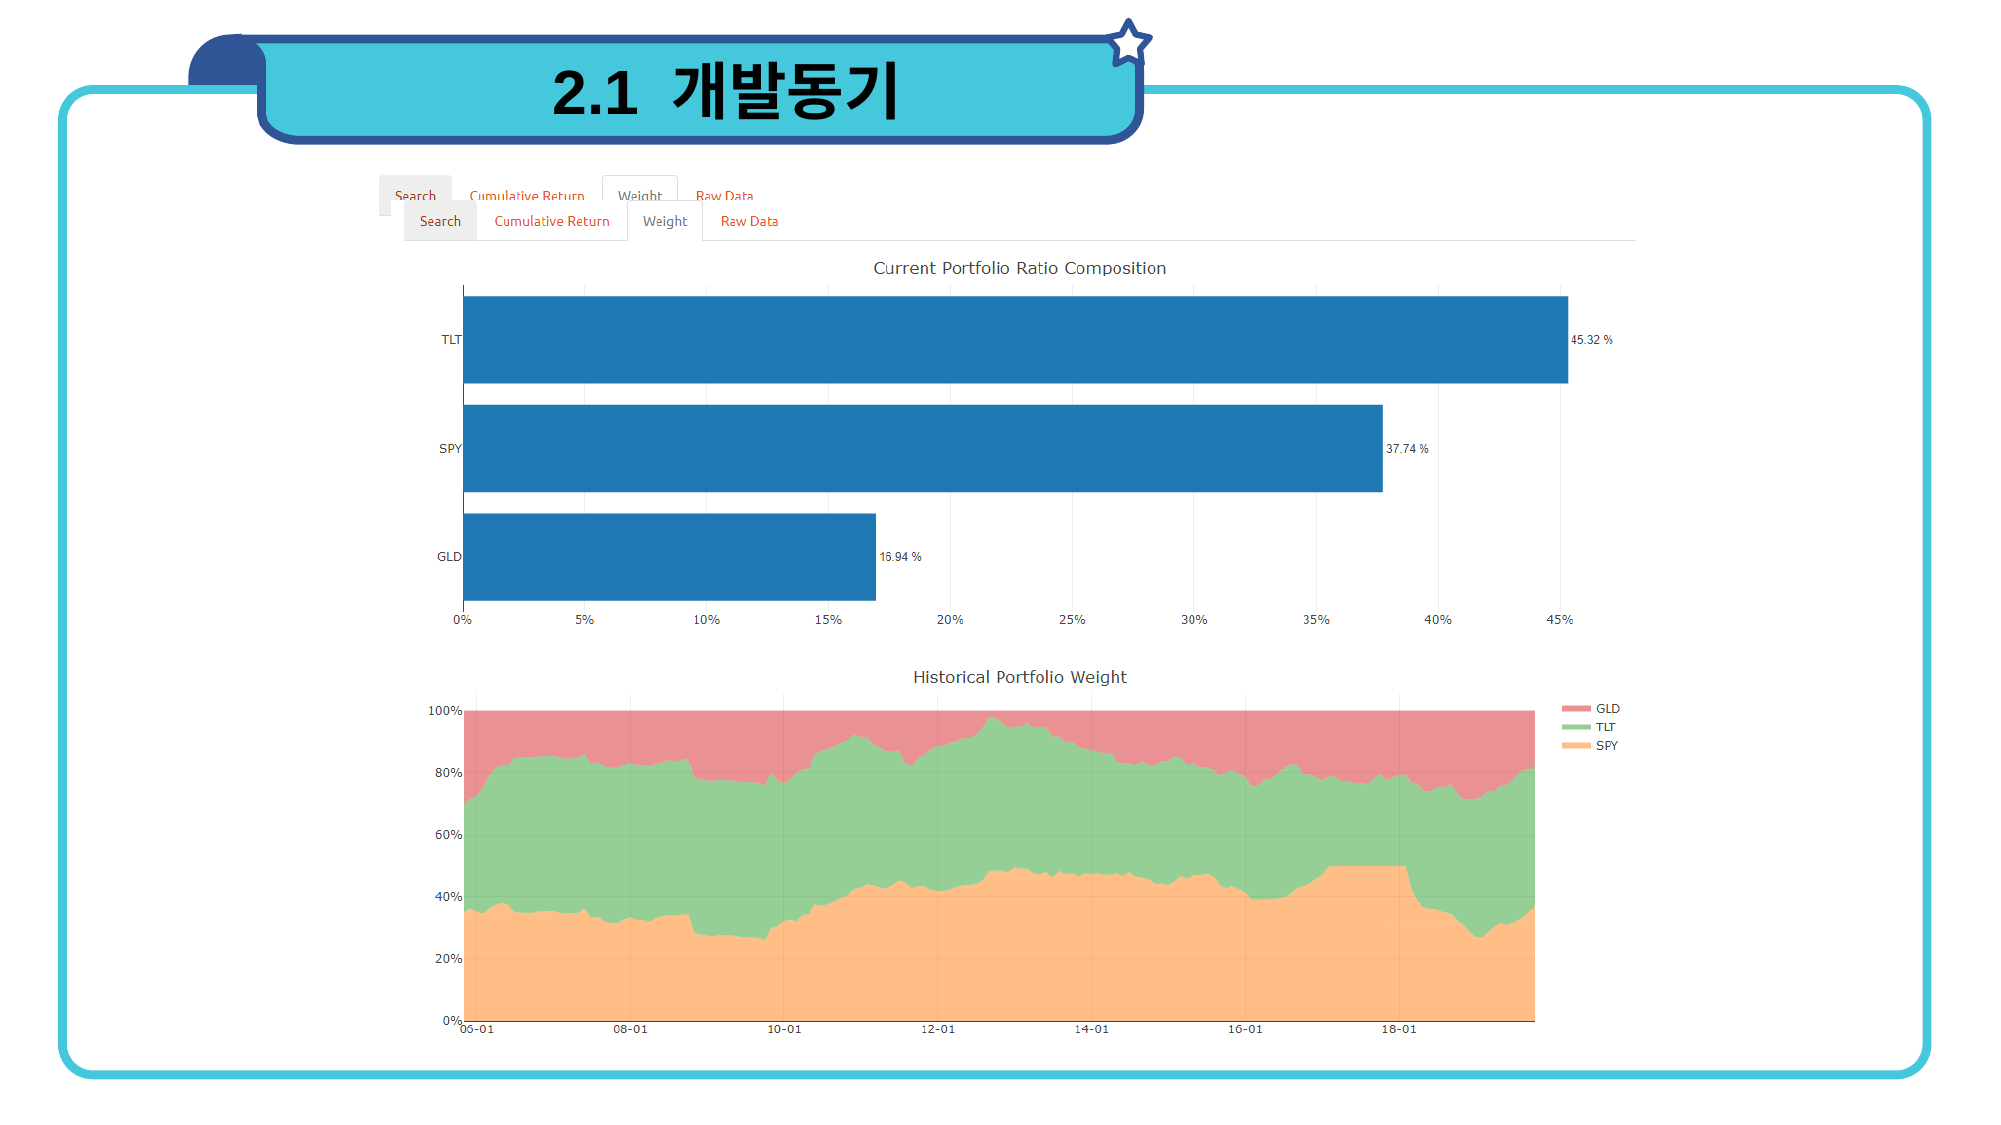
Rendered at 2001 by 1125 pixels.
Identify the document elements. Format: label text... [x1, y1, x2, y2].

text_box [61, 88, 1929, 1076]
picture [366, 175, 1649, 1066]
text_box [1106, 19, 1151, 66]
text_box 2.1 개발동기 [238, 37, 1141, 142]
text_box [191, 37, 260, 88]
